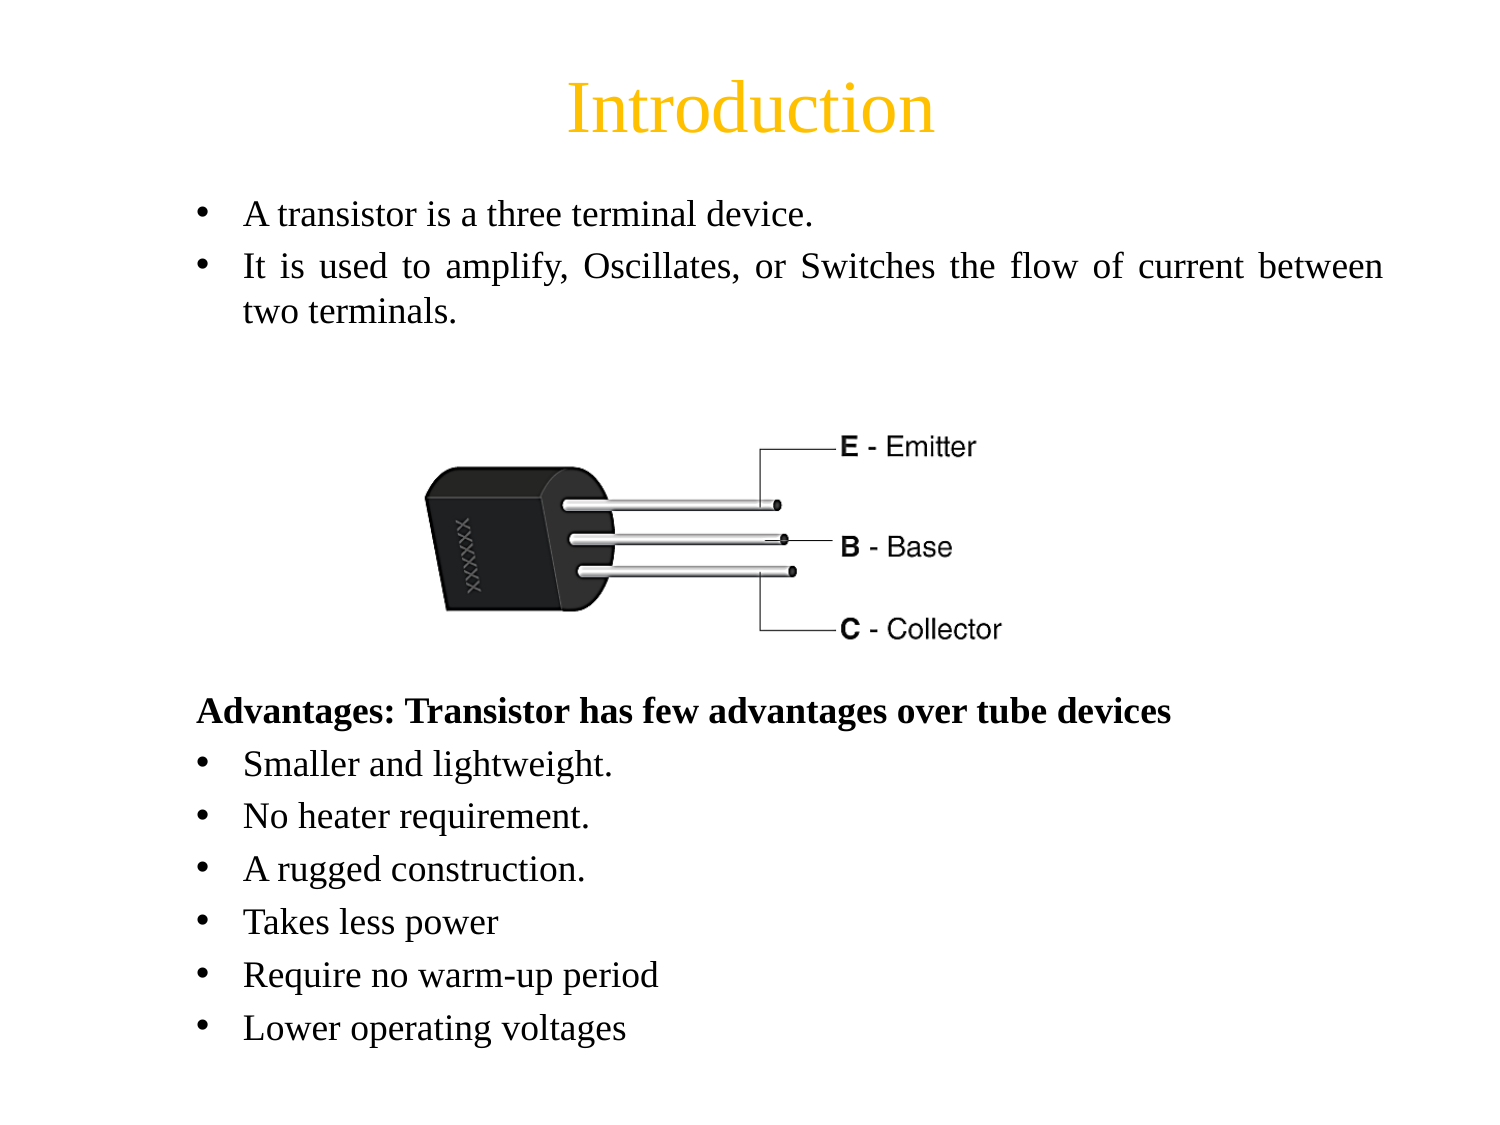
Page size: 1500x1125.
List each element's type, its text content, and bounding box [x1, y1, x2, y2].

picture [307, 405, 1083, 679]
text_box A transistor is a three terminal device. It is used to amplify, Oscillates, or Switches the flow of current between two terminals. [181, 181, 1400, 339]
title Introduction [416, 55, 1084, 181]
text_box Advantages: Transistor has few advantages over tube devices Smaller and lightweight. No heater requirement. A rugged construction. Takes less power Require no warm-up period Lower operating voltages [181, 678, 1400, 1055]
